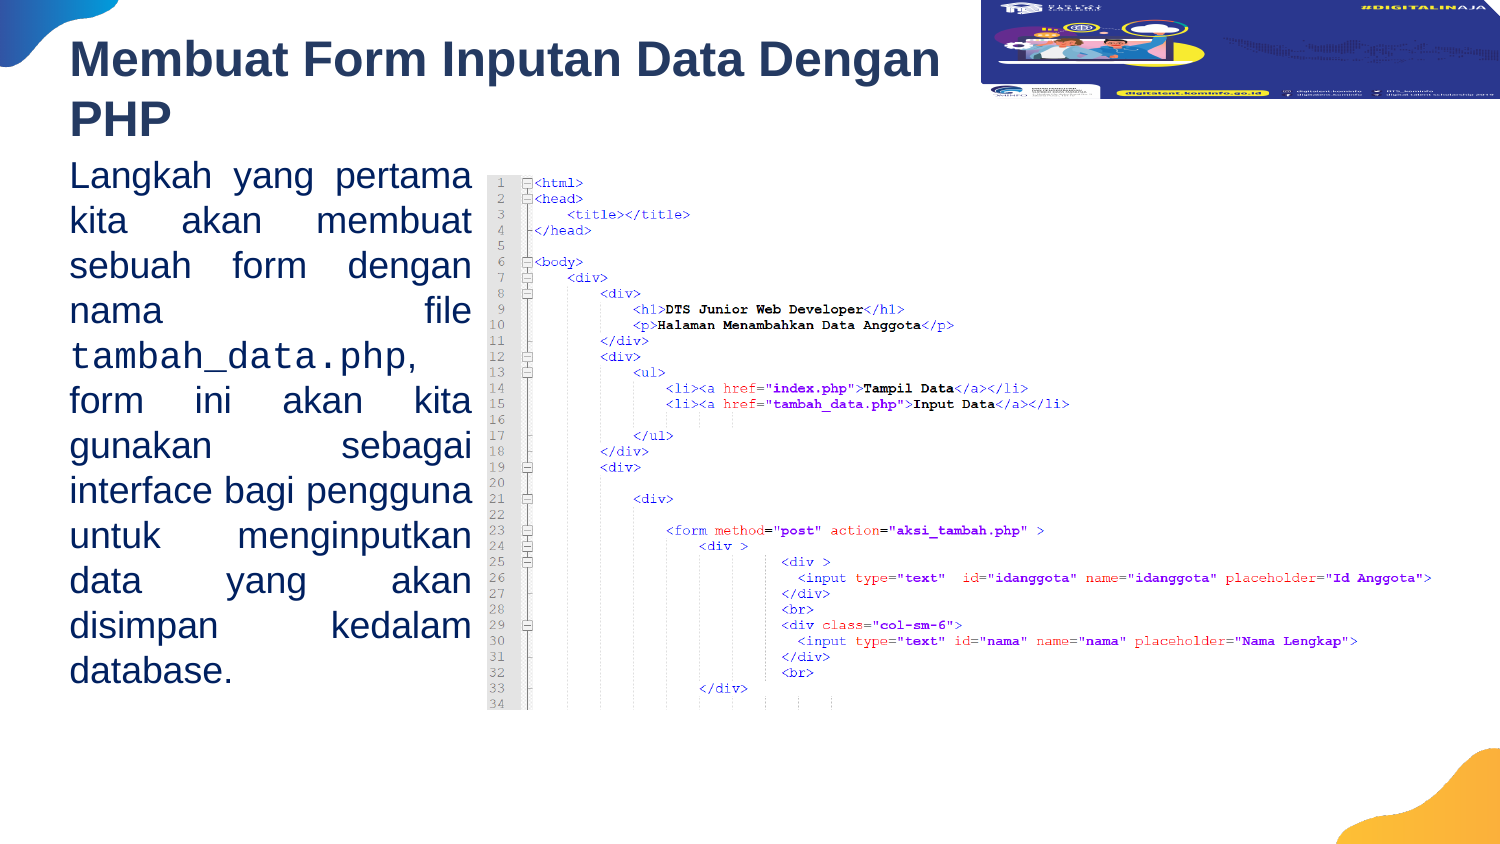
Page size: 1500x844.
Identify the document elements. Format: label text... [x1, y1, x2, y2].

picture [1334, 740, 1500, 844]
text_box Langkah yang pertama kita akan membuat sebuah form dengan nama file tambah_data.php, form ini akan kita gunakan sebagai interface bagi pengguna untuk menginputkan data yang akan disimpan kedalam database. [54, 143, 488, 776]
text_box Membuat Form Inputan Data Dengan PHP [54, 19, 982, 155]
picture [0, 0, 120, 73]
picture [980, 0, 1500, 100]
picture [486, 174, 1453, 710]
